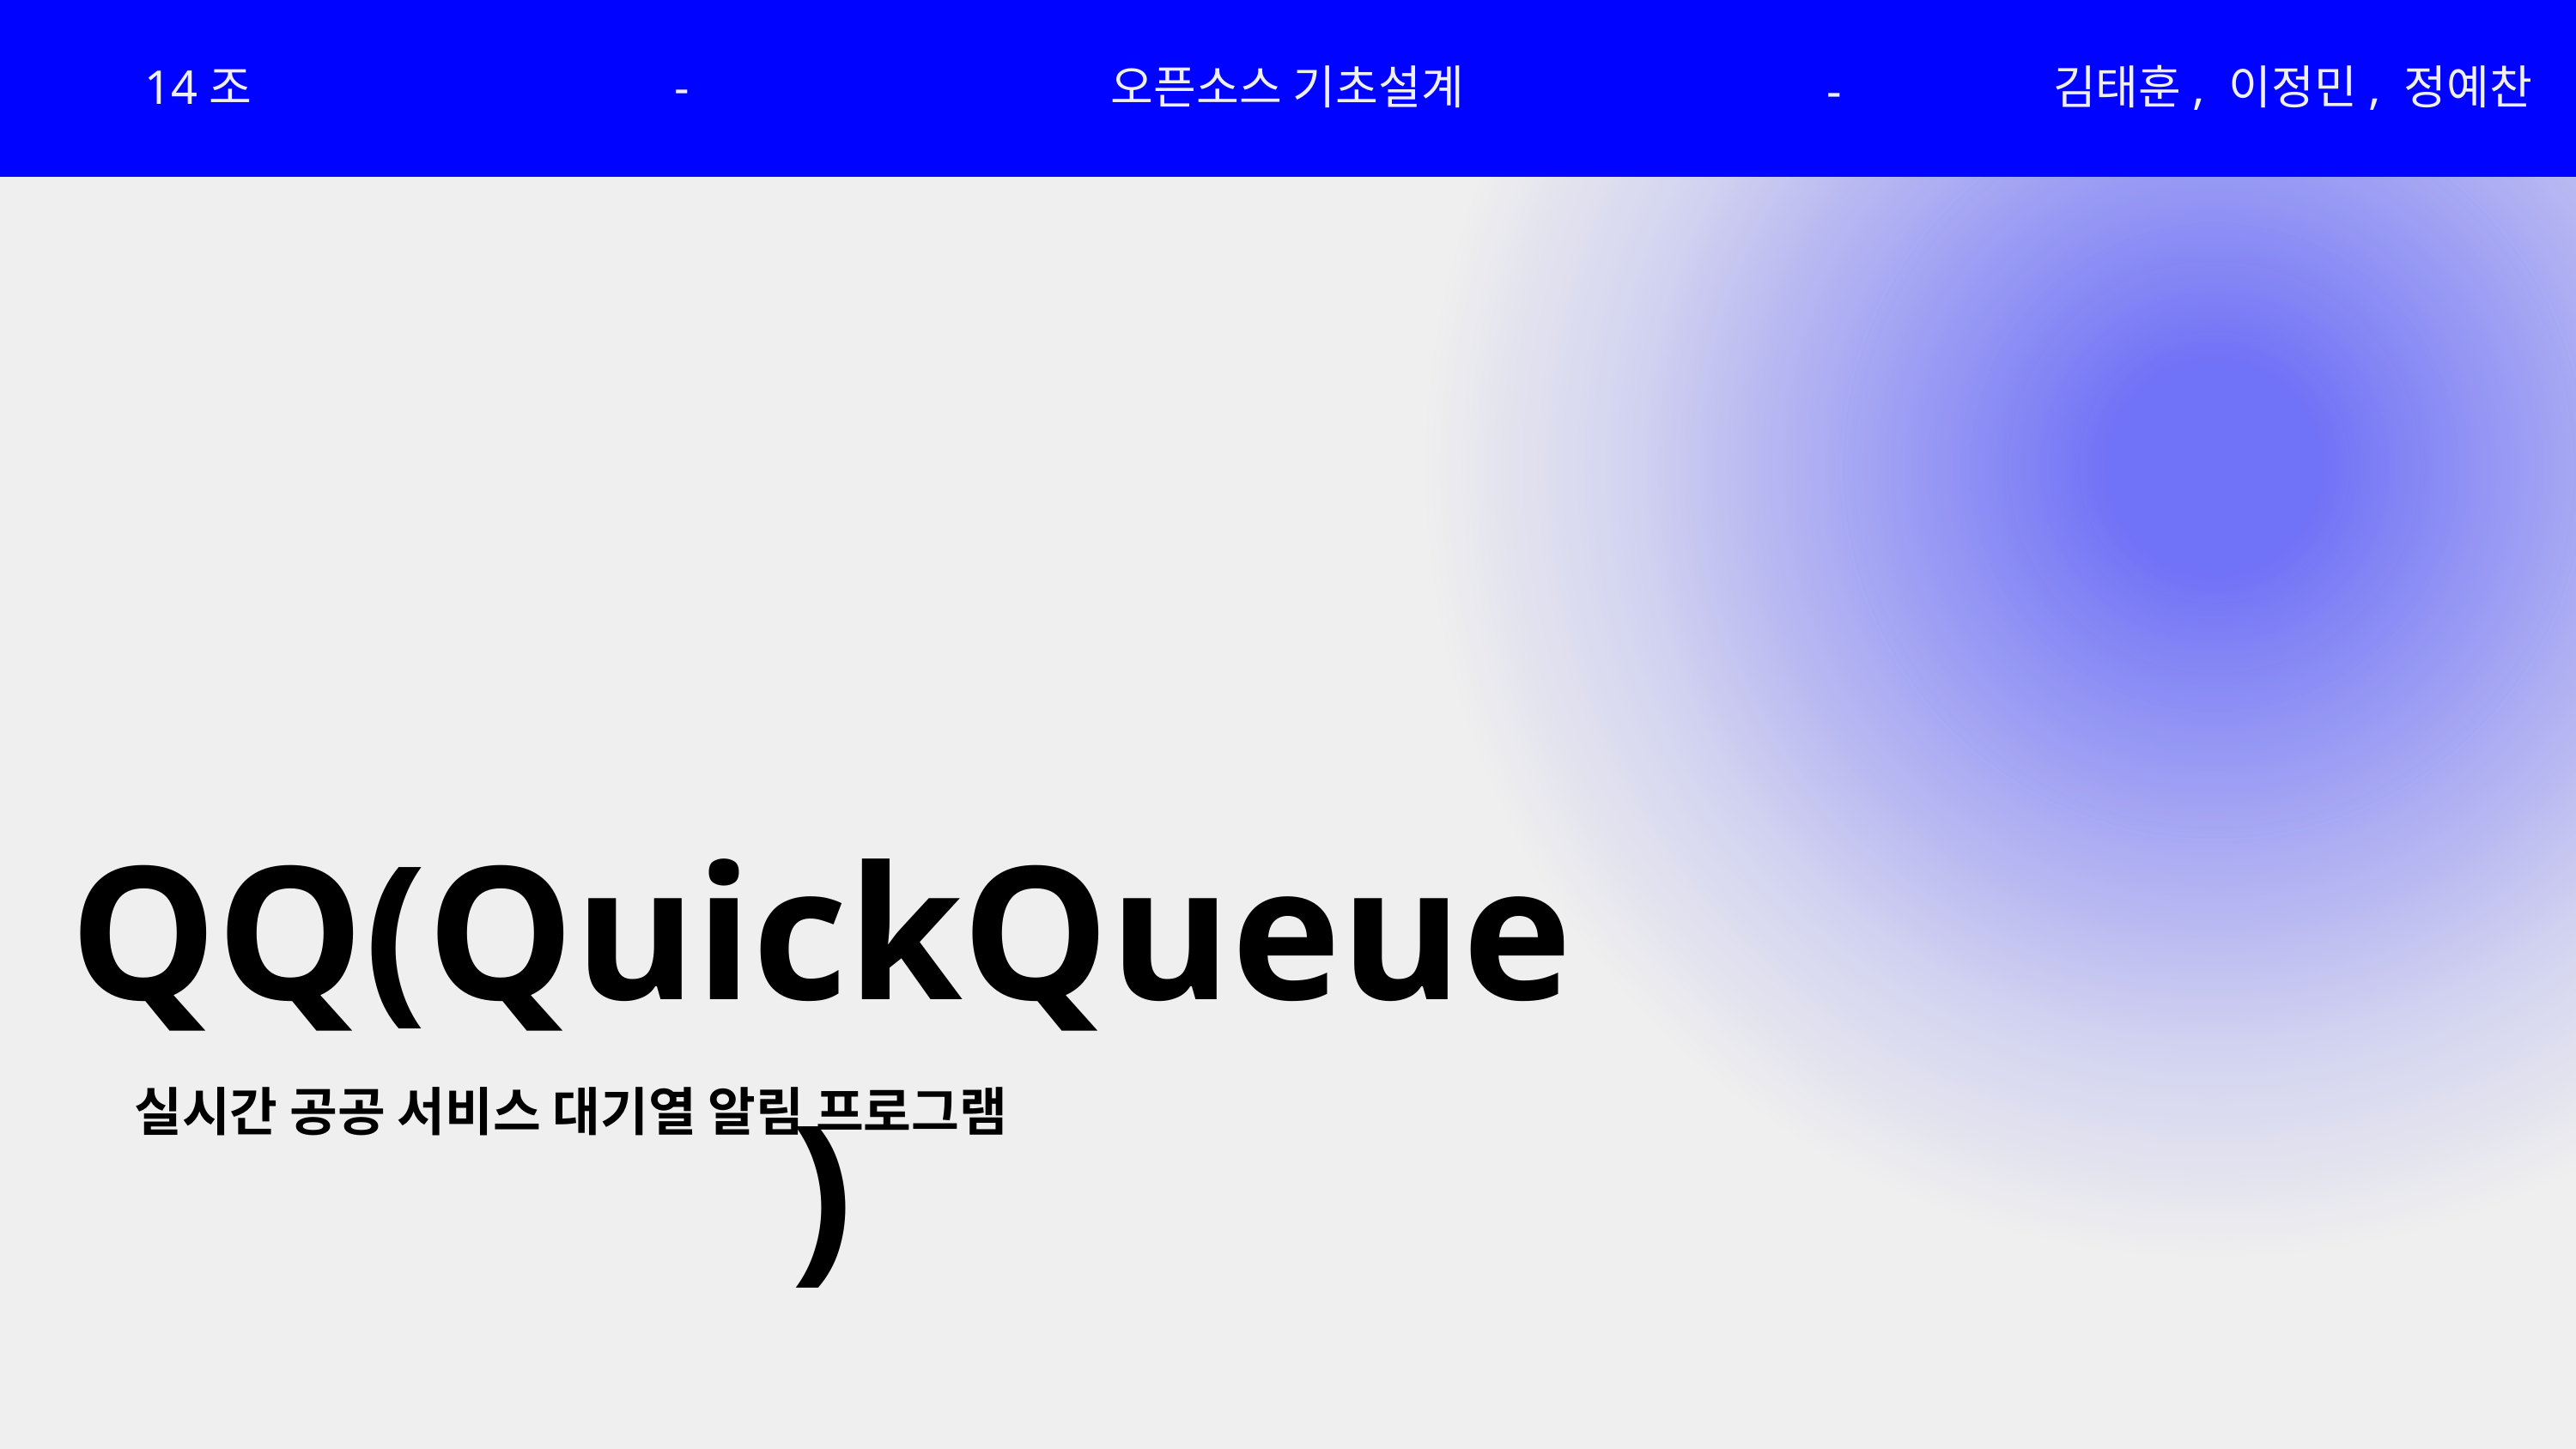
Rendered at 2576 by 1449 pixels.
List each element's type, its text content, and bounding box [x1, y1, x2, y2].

text_box QQ(QuickQueue) [56, 777, 1587, 1296]
text_box [1424, 186, 2576, 1258]
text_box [0, 0, 2576, 177]
